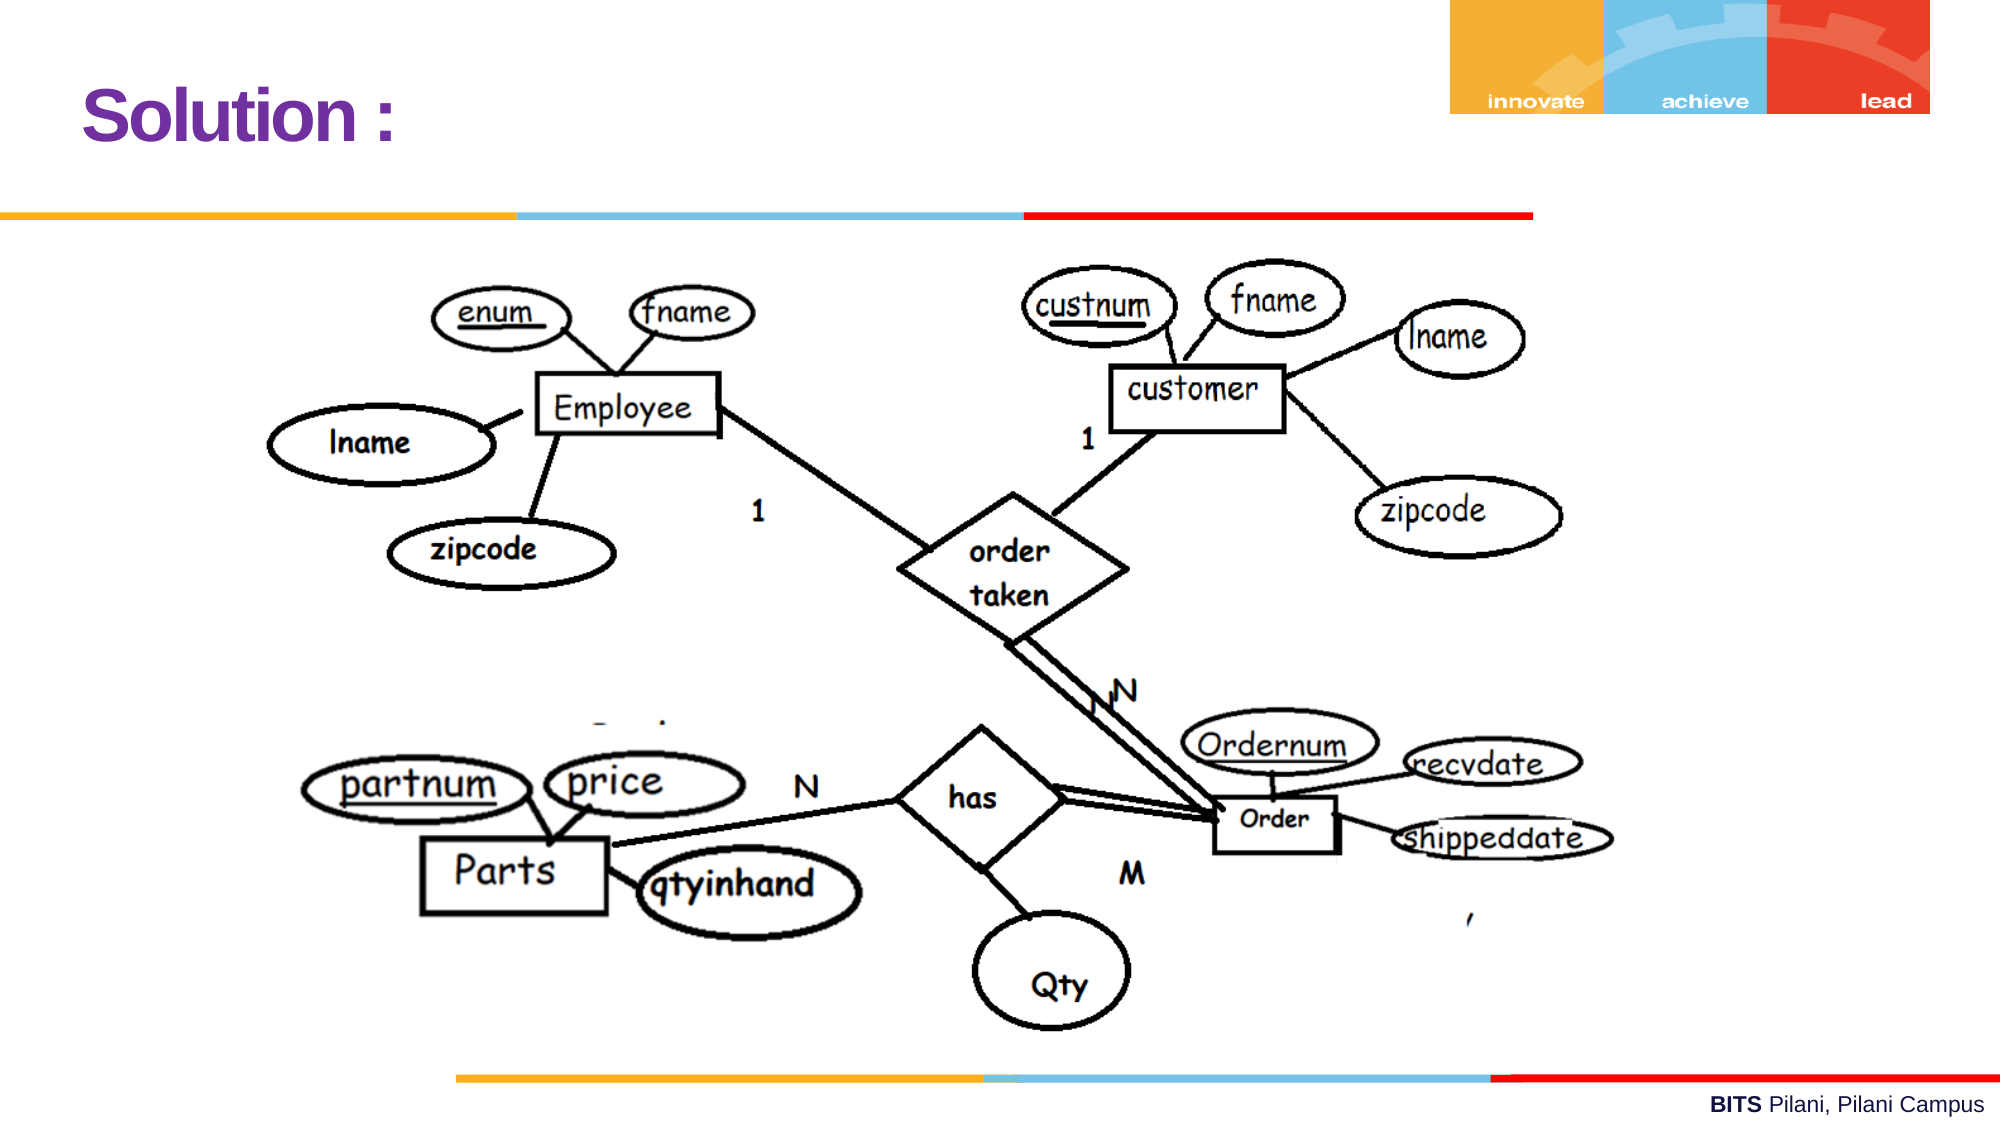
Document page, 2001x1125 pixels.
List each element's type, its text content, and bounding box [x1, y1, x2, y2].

picture [234, 232, 1724, 1049]
list Solution : [66, 24, 1450, 213]
picture [1449, 0, 1930, 114]
